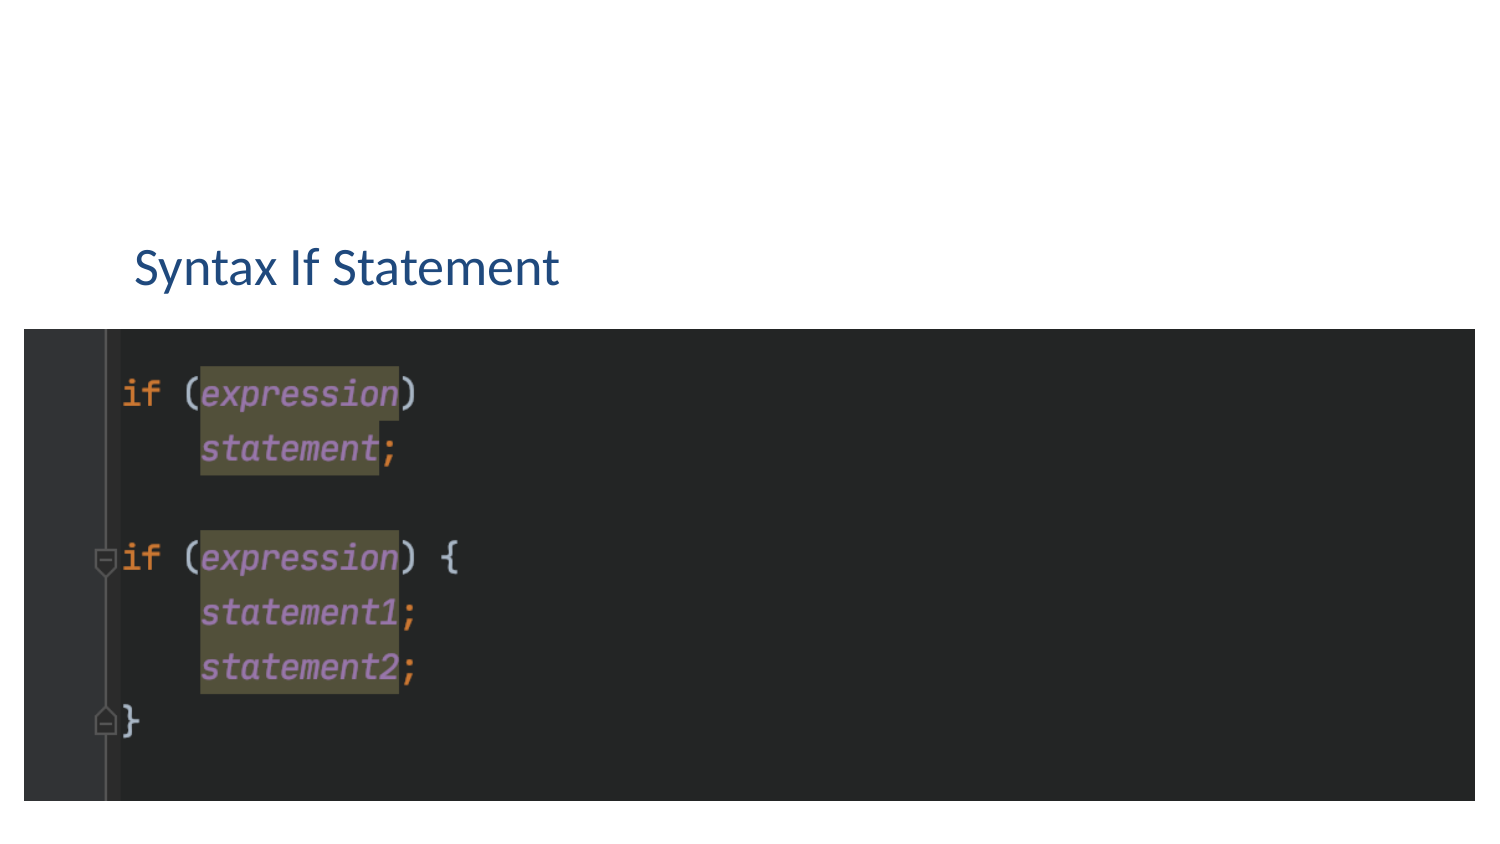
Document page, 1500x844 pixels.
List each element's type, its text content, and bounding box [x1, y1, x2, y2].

title Syntax If Statement [119, 216, 1381, 305]
picture [24, 328, 1476, 801]
